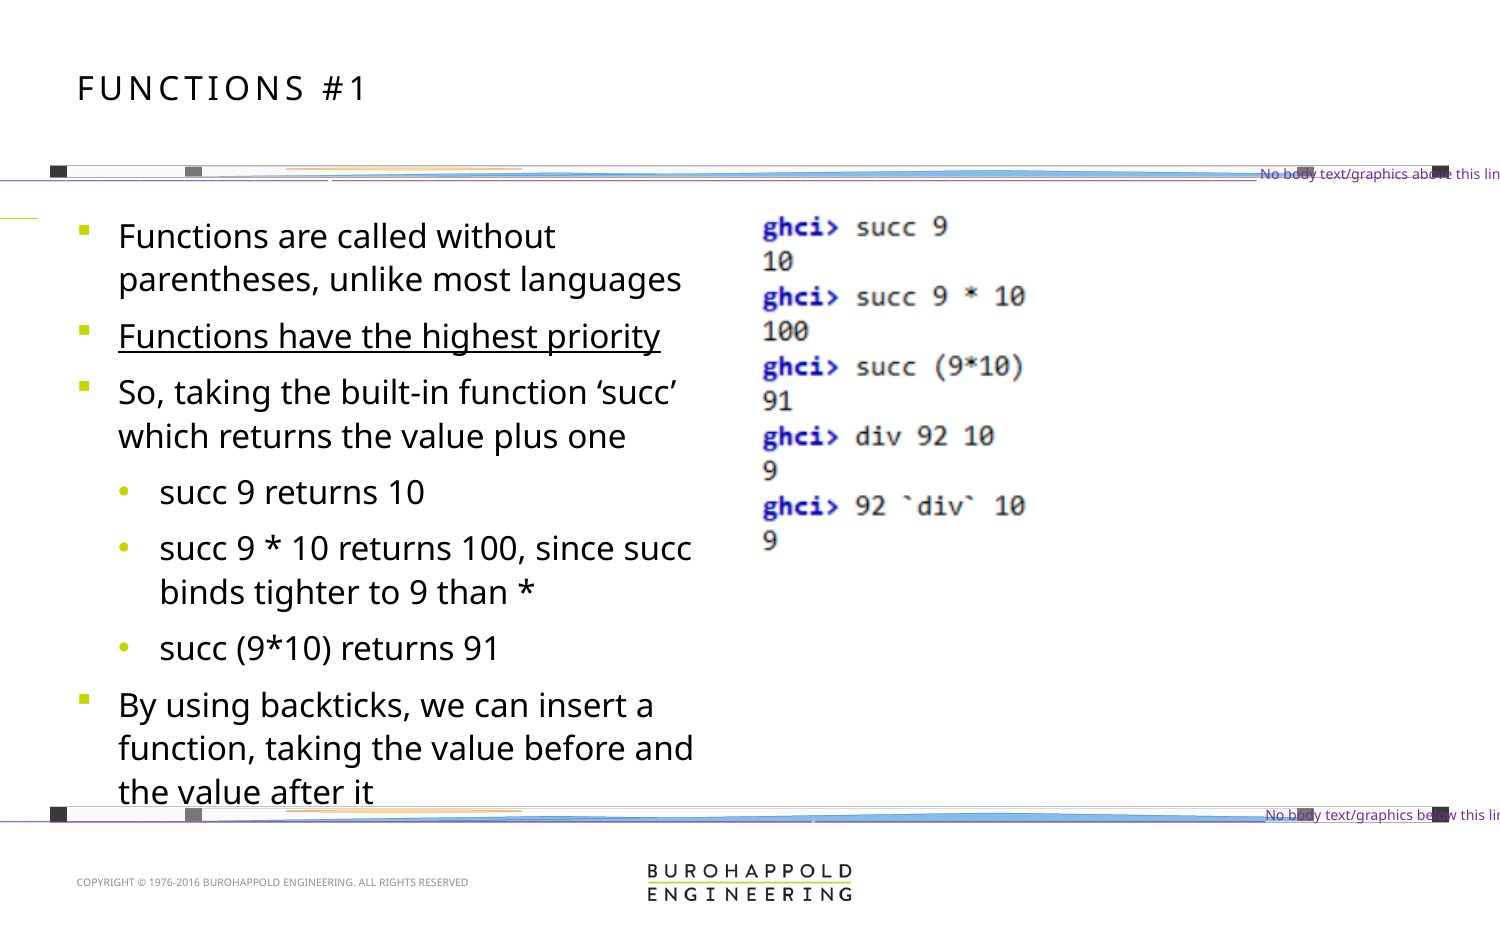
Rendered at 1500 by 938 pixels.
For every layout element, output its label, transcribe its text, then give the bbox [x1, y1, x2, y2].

title Functions #1 [76, 67, 975, 108]
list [759, 210, 1379, 564]
list Functions are called without parentheses, unlike most languages Functions have the highest priority So, taking the built-in function ‘succ’ which returns the value plus one succ 9 returns 10 succ 9 * 10 returns 100, since succ binds tighter to 9 than * succ (9*10) returns 91 By using backticks, we can insert a function, taking the value before and the value after it [76, 210, 703, 805]
picture [0, 806, 1500, 823]
picture [0, 164, 1500, 178]
picture [631, 848, 868, 917]
